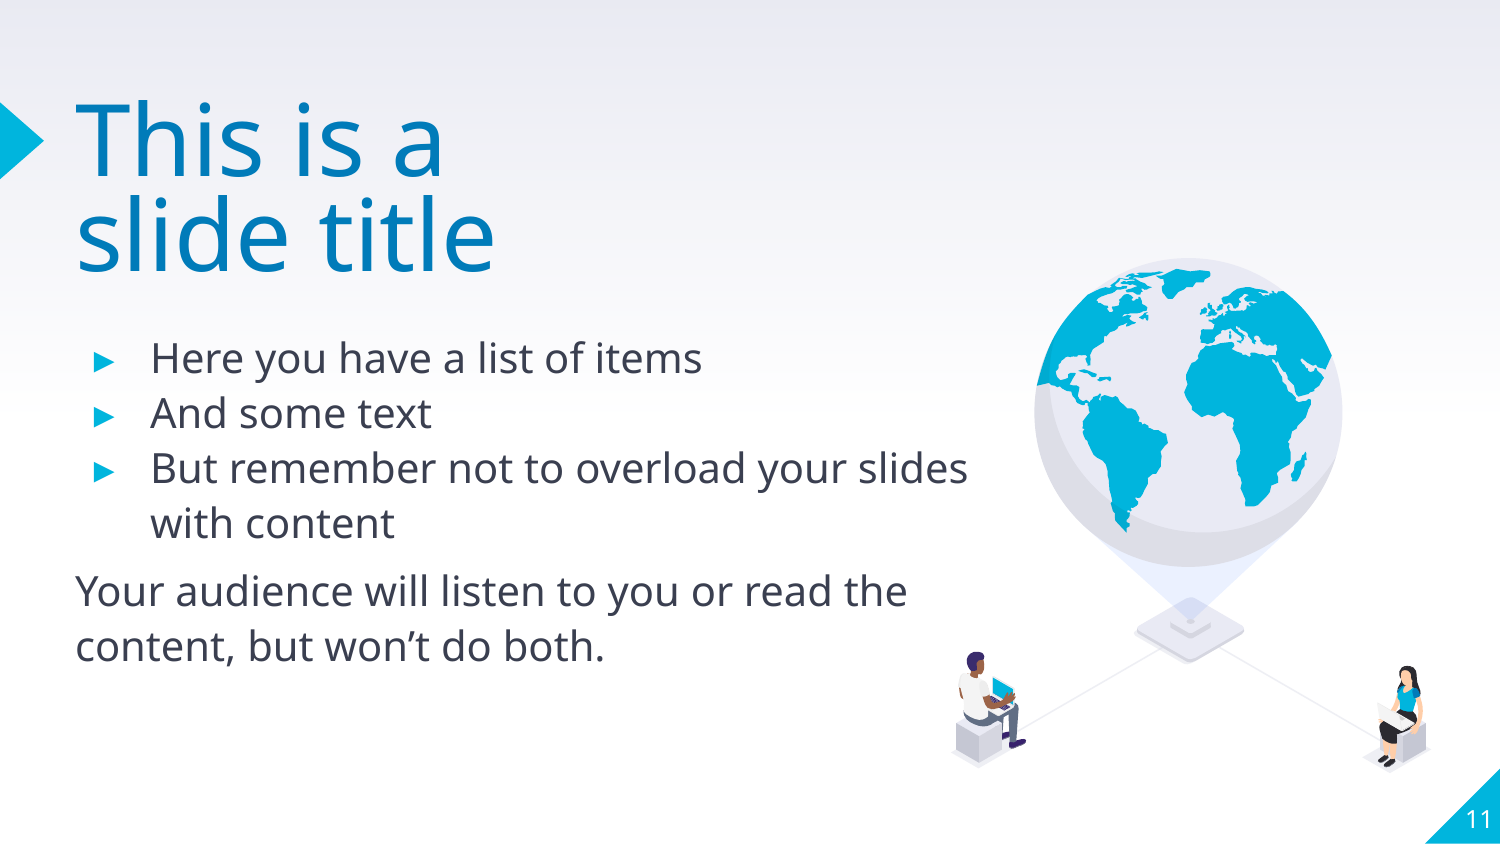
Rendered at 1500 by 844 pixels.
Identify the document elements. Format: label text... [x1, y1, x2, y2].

title This is a slide title [75, 99, 1001, 277]
list Here you have a list of items And some text But remember not to overload your slides with content Your audience will listen to you or read the content, but won’t do both. [75, 327, 945, 761]
slide_number 11 [1418, 760, 1494, 838]
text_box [950, 257, 1432, 774]
